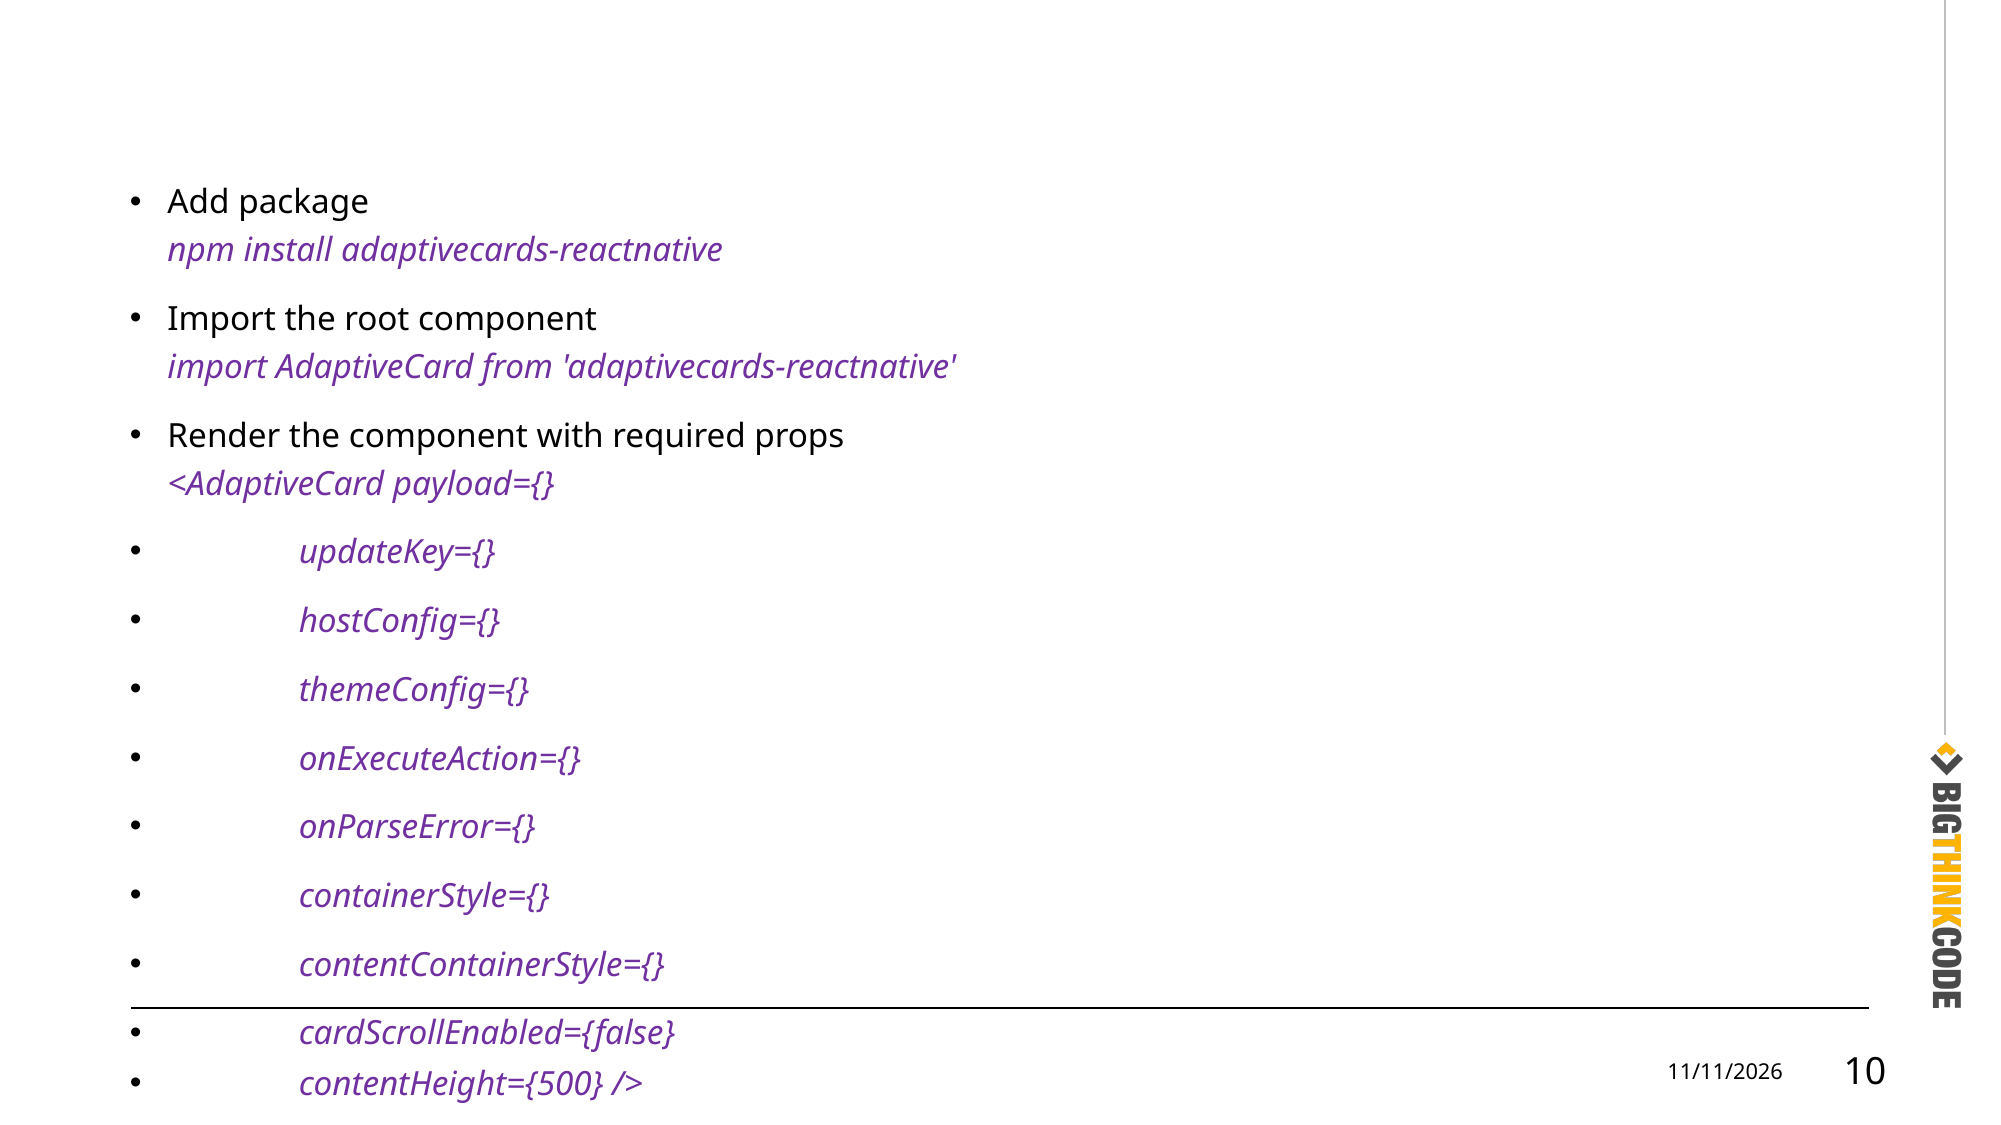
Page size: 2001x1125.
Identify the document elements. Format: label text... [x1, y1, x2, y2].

slide_number 10 [1791, 1042, 1902, 1103]
picture [1931, 743, 1963, 1008]
list Add package npm install adaptivecards-reactnative Import the root component import AdaptiveCard from 'adaptivecards-reactnative' Render the component with required props <AdaptiveCard payload={} updateKey={} hostConfig={} themeConfig={} onExecuteAction={} onParseError={} containerStyle={} contentContainerStyle={} cardScrollEnabled={false} contentHeight={500} /> [114, 165, 1869, 973]
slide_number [1372, 1042, 1791, 1103]
